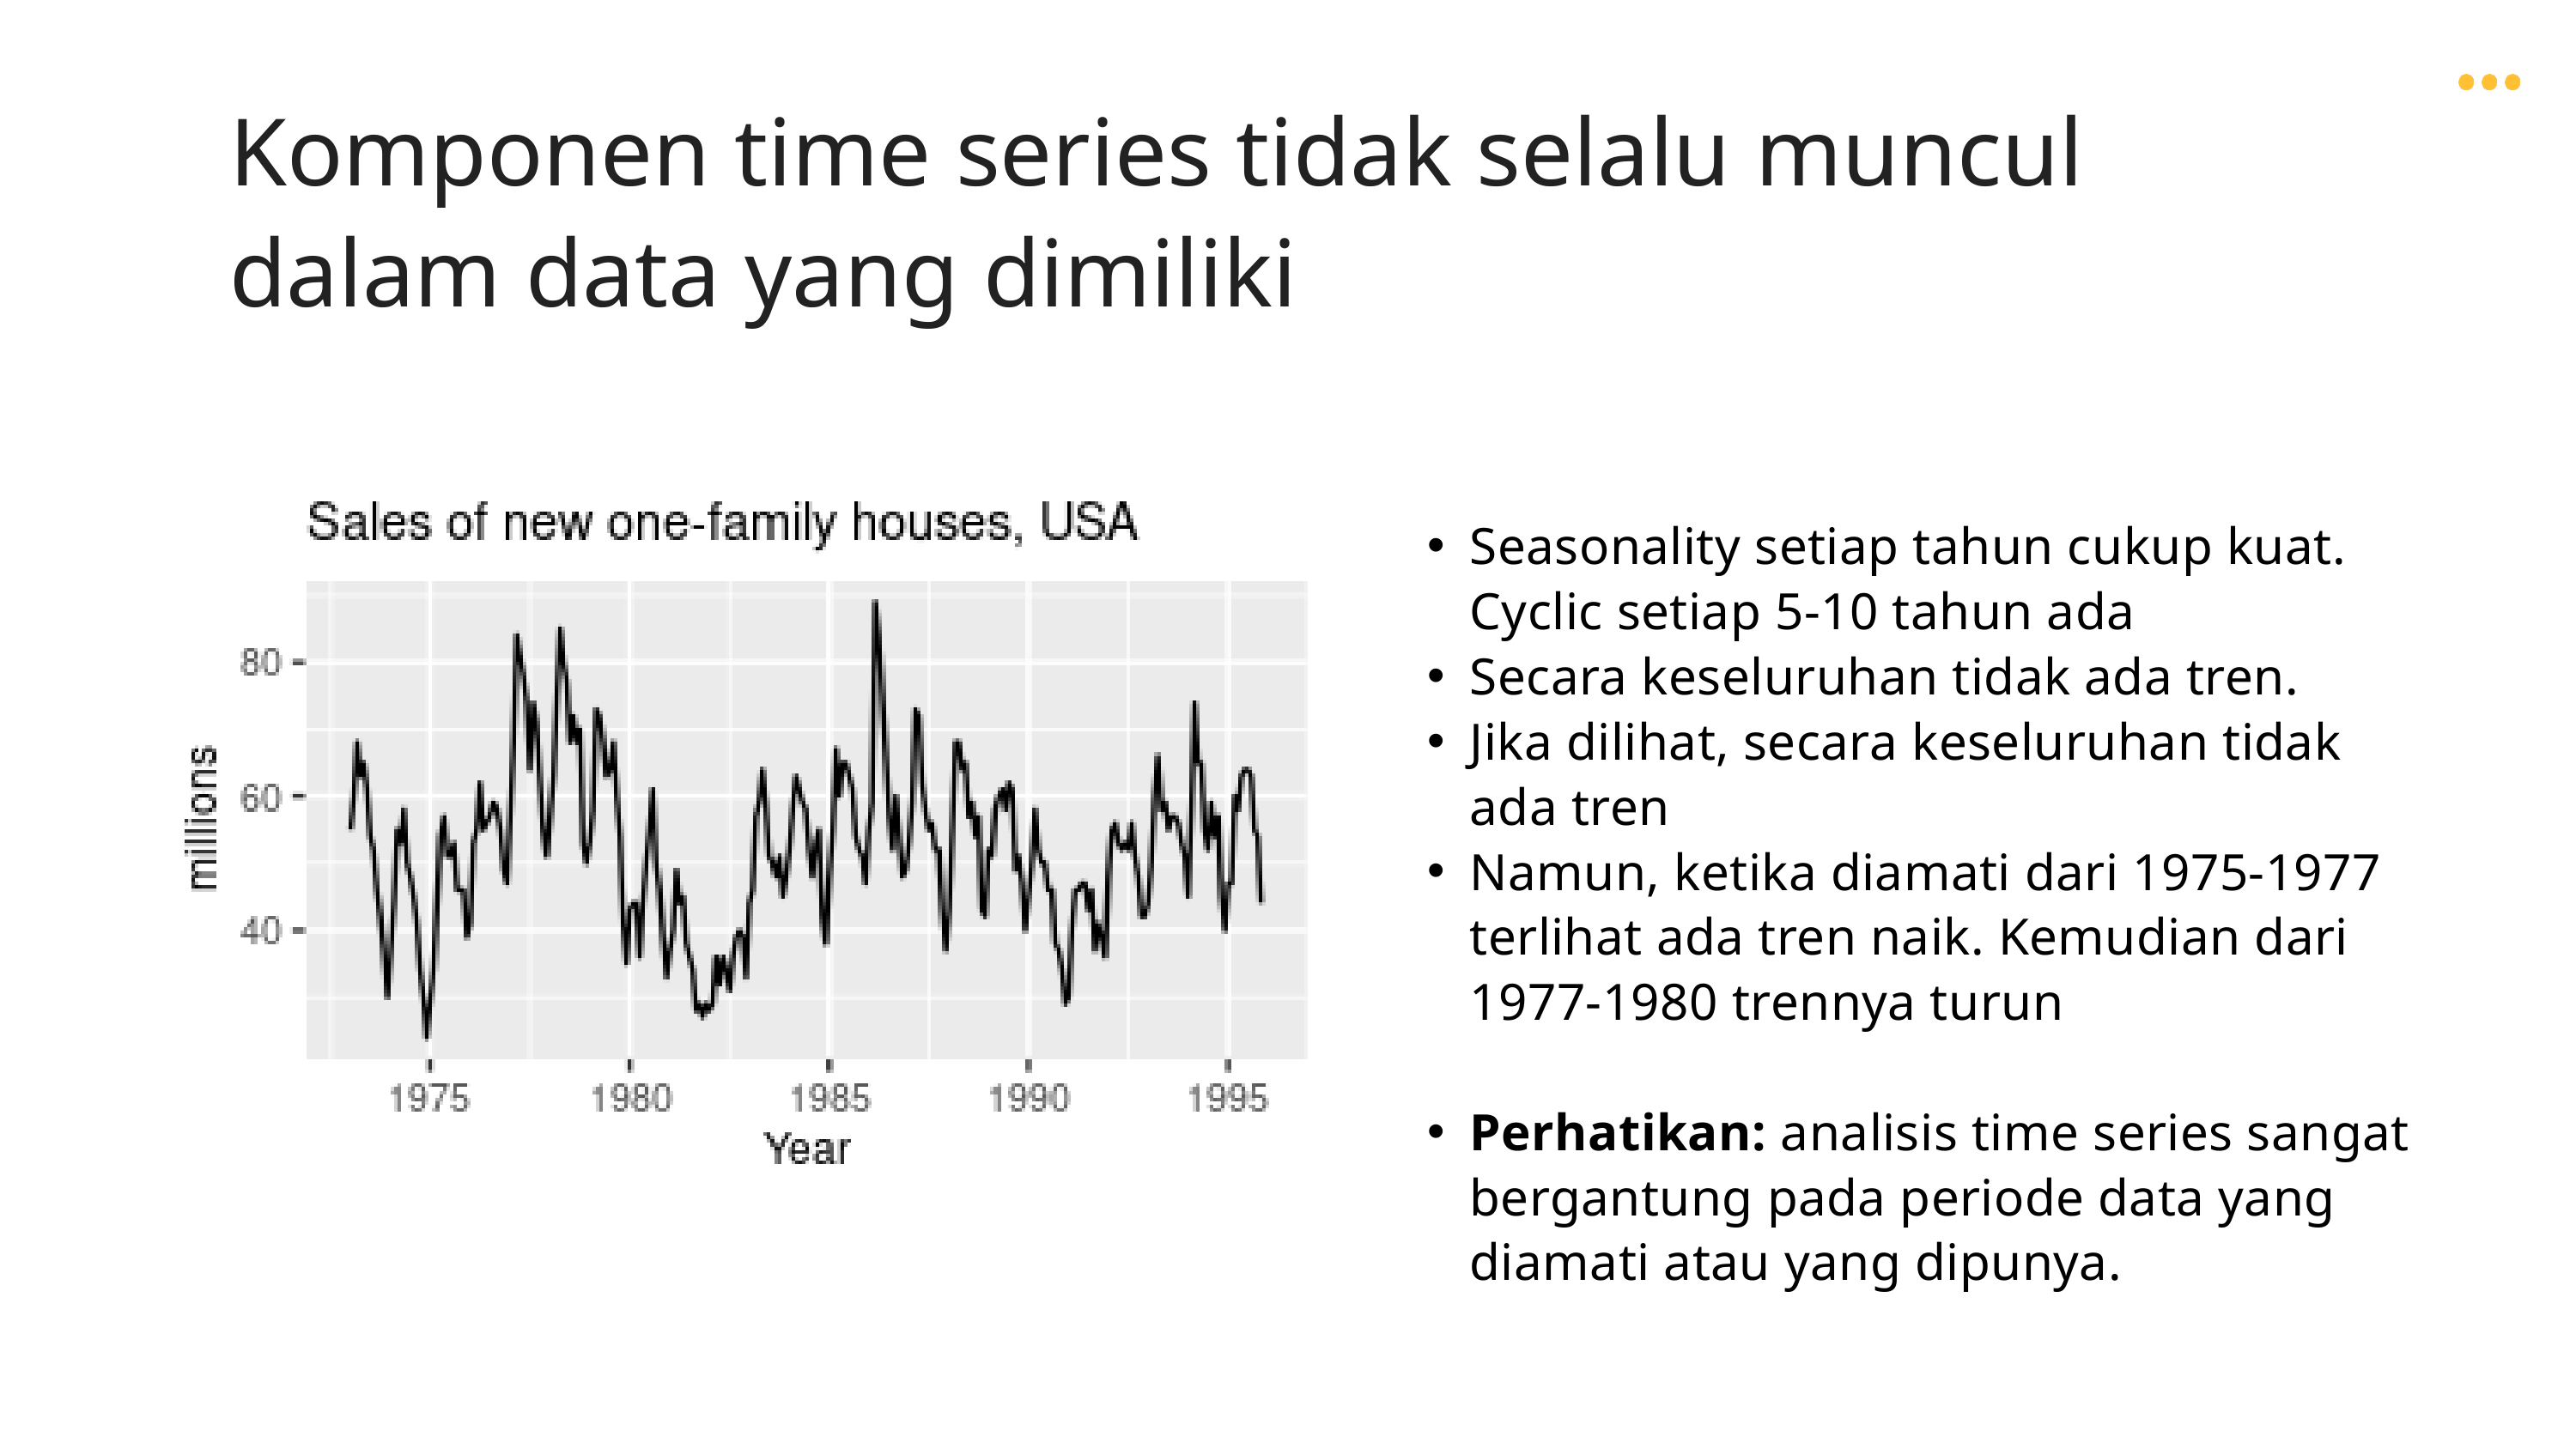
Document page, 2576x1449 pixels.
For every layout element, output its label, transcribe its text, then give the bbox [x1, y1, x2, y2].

picture [161, 476, 1332, 1202]
picture [2458, 74, 2520, 90]
text_box Komponen time series tidak selalu muncul dalam data yang dimiliki [229, 82, 2347, 325]
text_box Seasonality setiap tahun cukup kuat. Cyclic setiap 5-10 tahun ada Secara keseluruhan tidak ada tren. Jika dilihat, secara keseluruhan tidak ada tren Namun, ketika diamati dari 1975-1977 terlihat ada tren naik. Kemudian dari 1977-1980 trennya turun Perhatikan: analisis time series sangat bergantung pada periode data yang diamati atau yang dipunya. [1384, 509, 2415, 1356]
